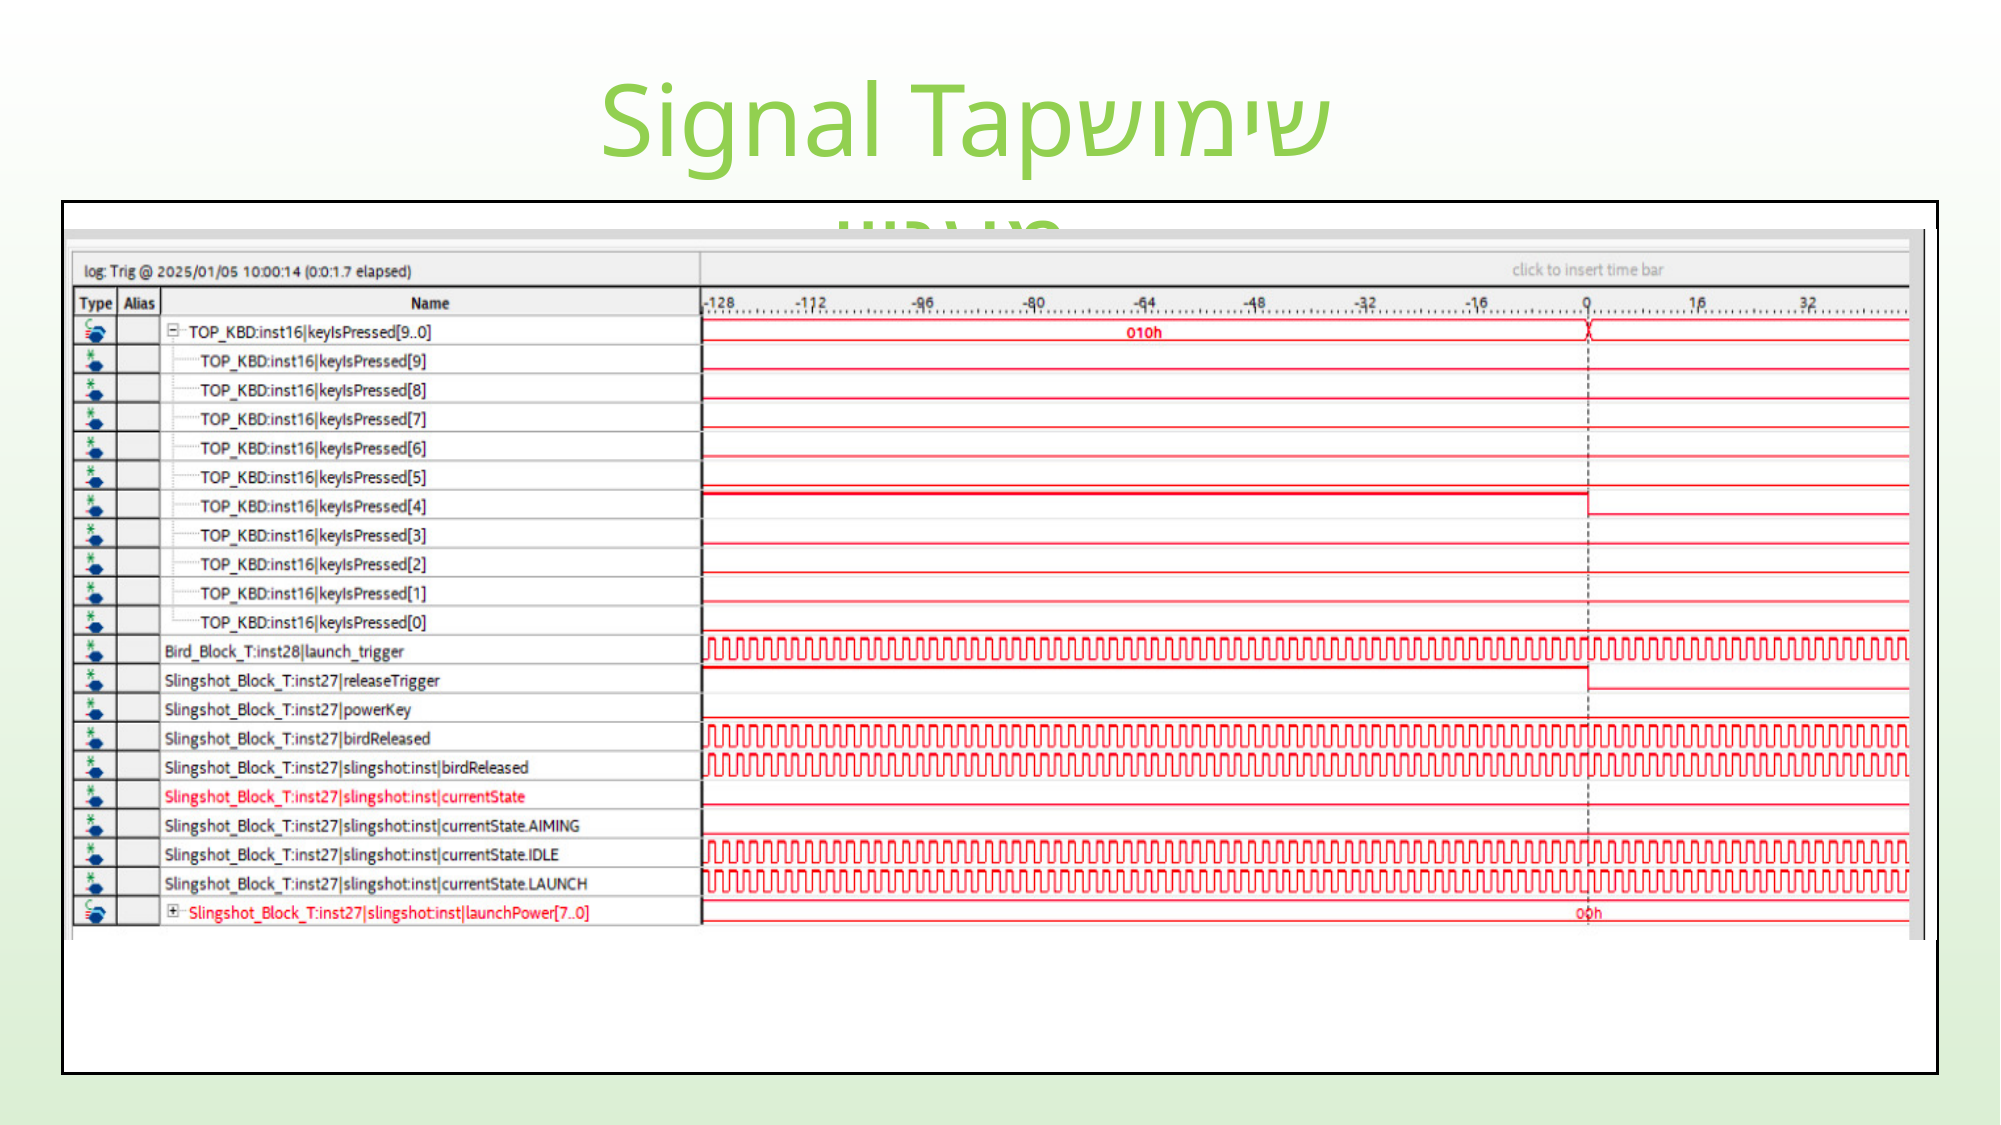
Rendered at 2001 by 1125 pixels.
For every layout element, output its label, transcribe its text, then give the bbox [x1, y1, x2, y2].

text_box Signal Tapשימוש מעניין [448, 49, 1486, 228]
picture [64, 228, 1938, 940]
